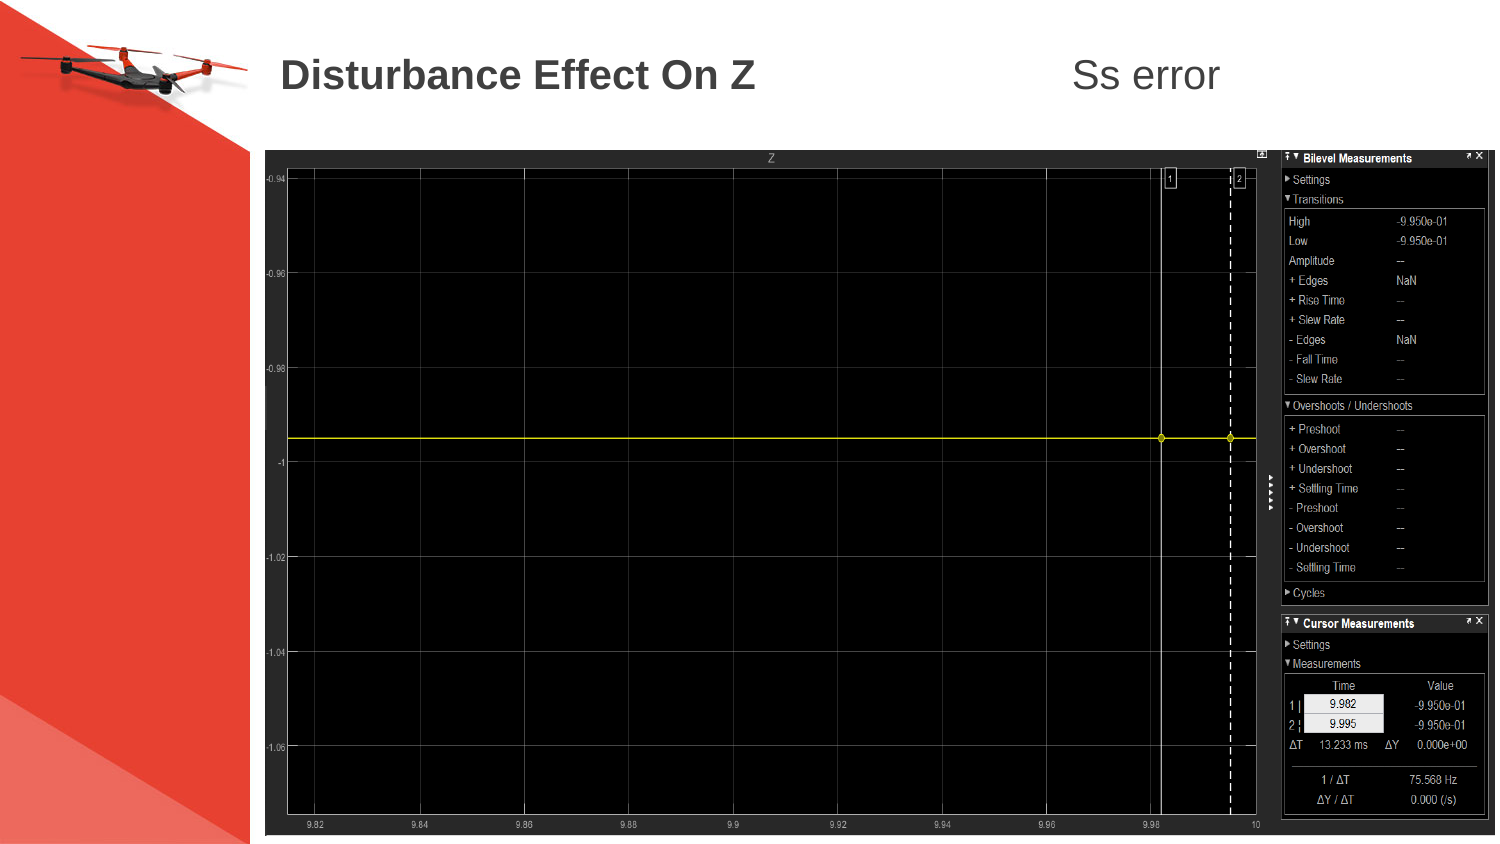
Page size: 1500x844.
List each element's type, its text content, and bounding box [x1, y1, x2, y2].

list Ss error [1057, 34, 1270, 111]
title Disturbance Effect On Z [265, 0, 1500, 146]
picture [0, 0, 1500, 844]
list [265, 149, 1496, 836]
